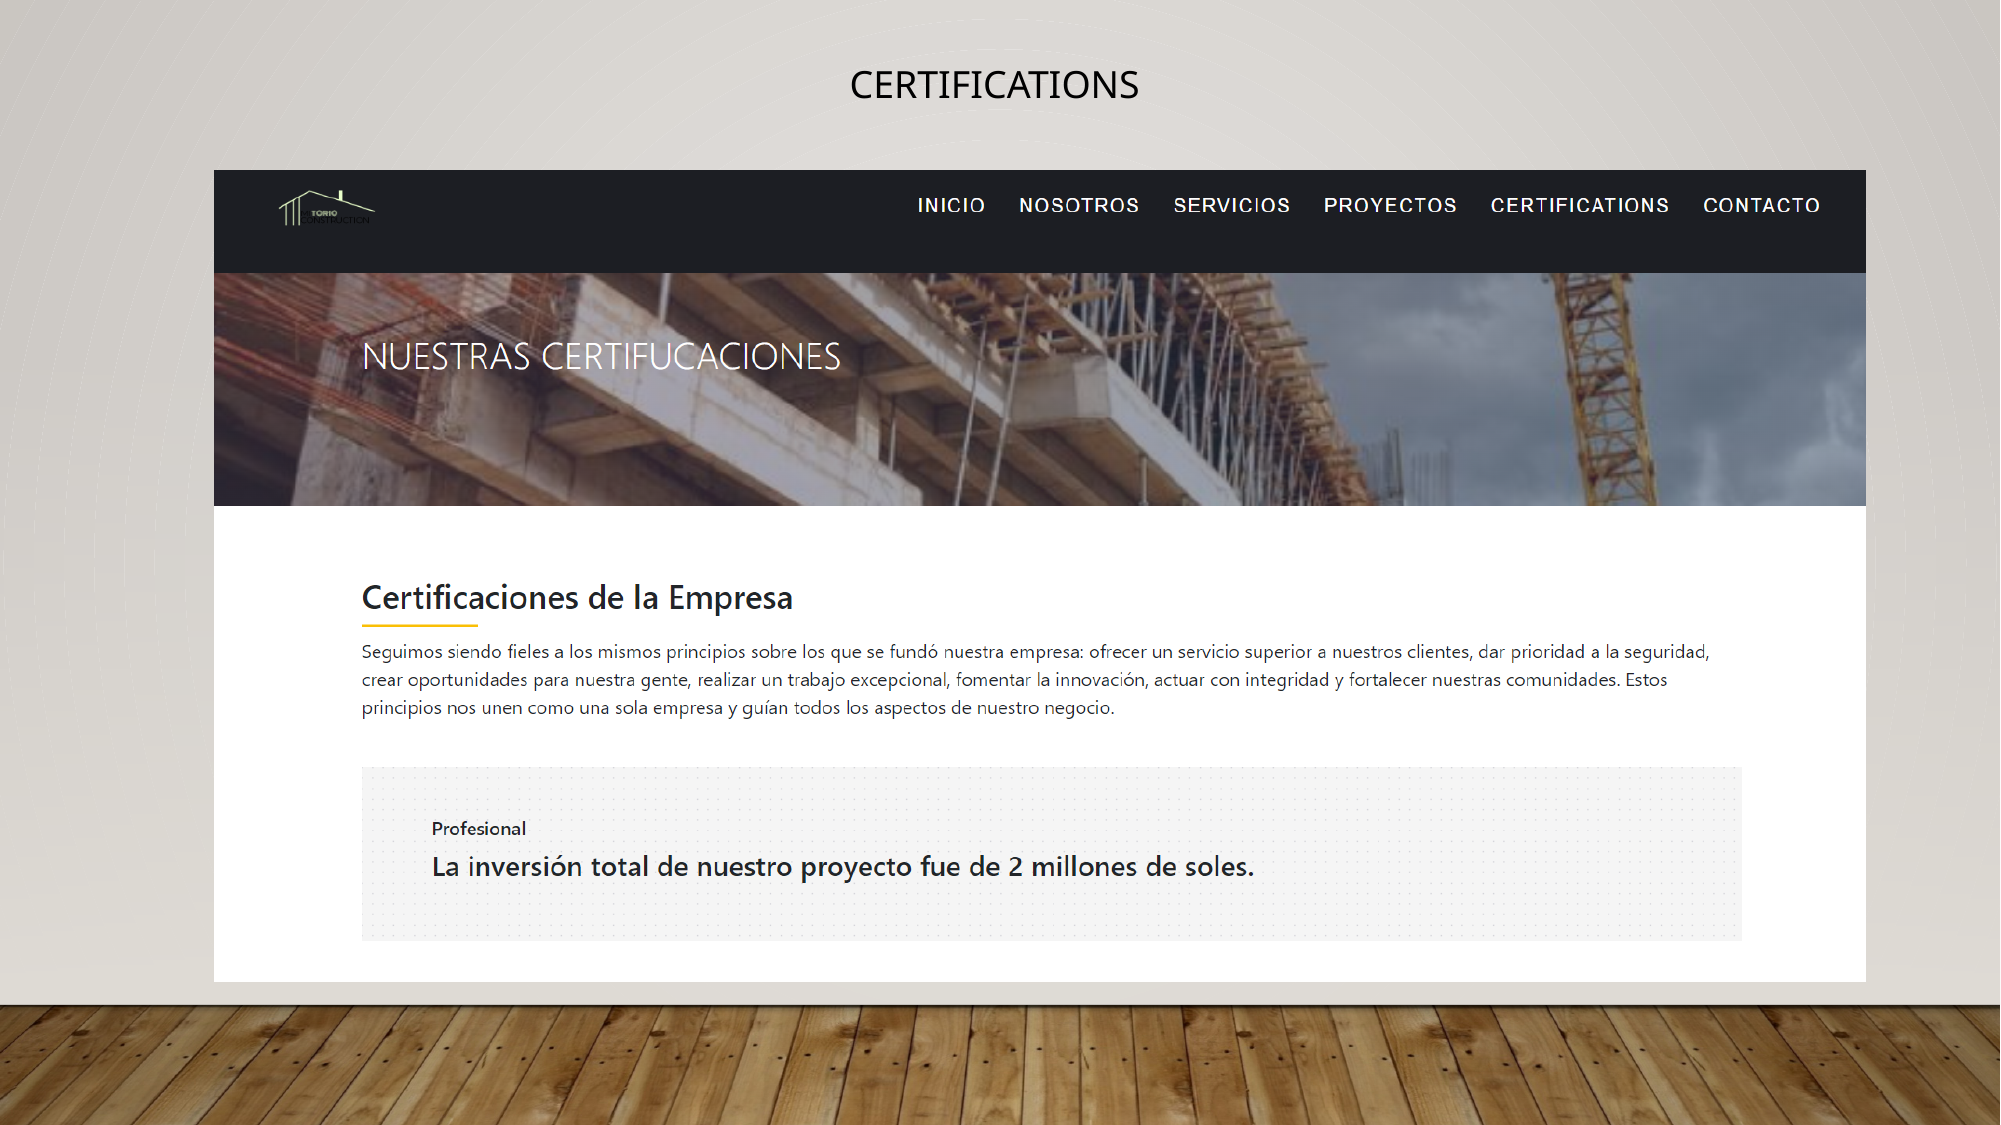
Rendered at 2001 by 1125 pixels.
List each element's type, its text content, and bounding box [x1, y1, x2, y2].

picture [213, 170, 1867, 983]
picture [0, 1005, 2000, 1125]
text_box CERTIFICATIONS [745, 53, 1244, 114]
